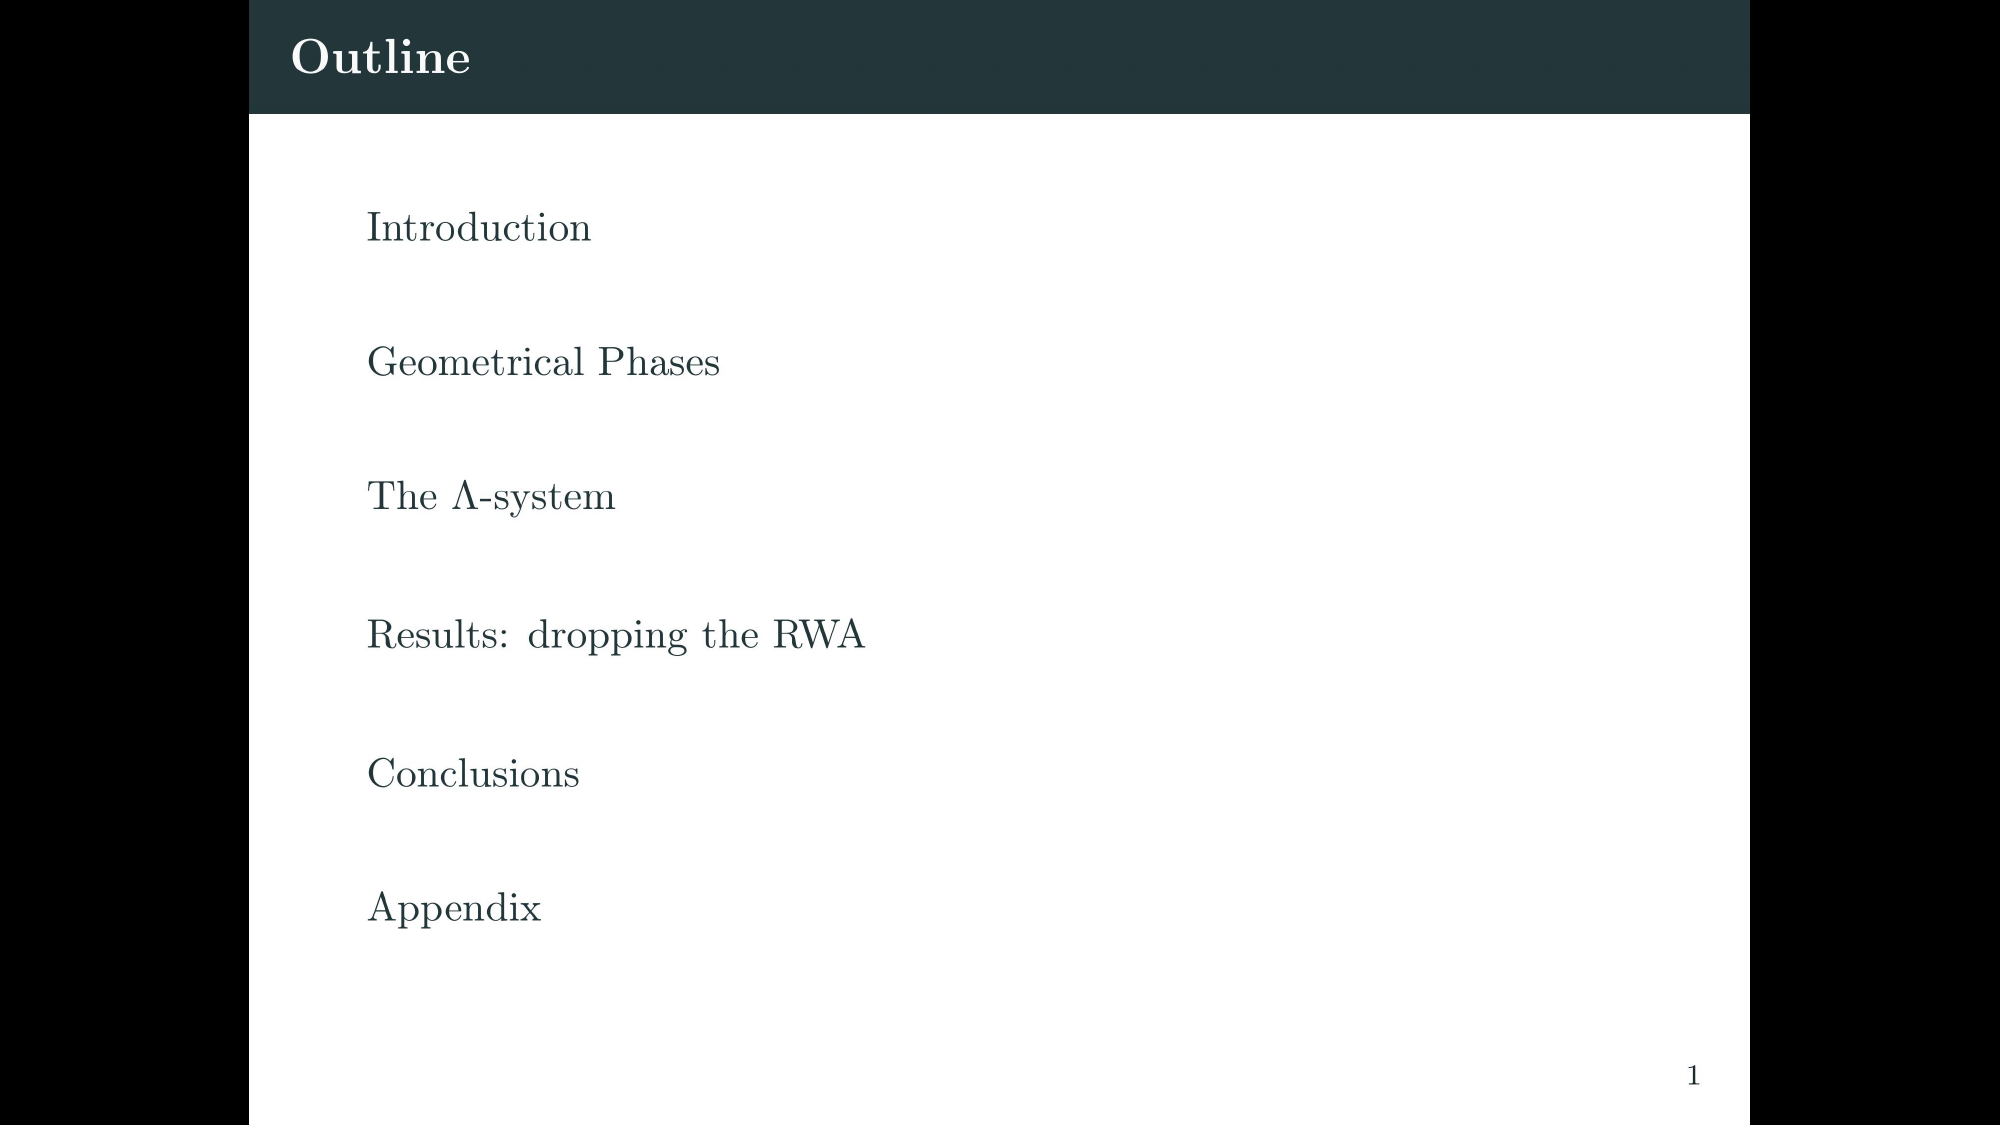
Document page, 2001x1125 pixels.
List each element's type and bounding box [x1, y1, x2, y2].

picture [249, 0, 1750, 1125]
